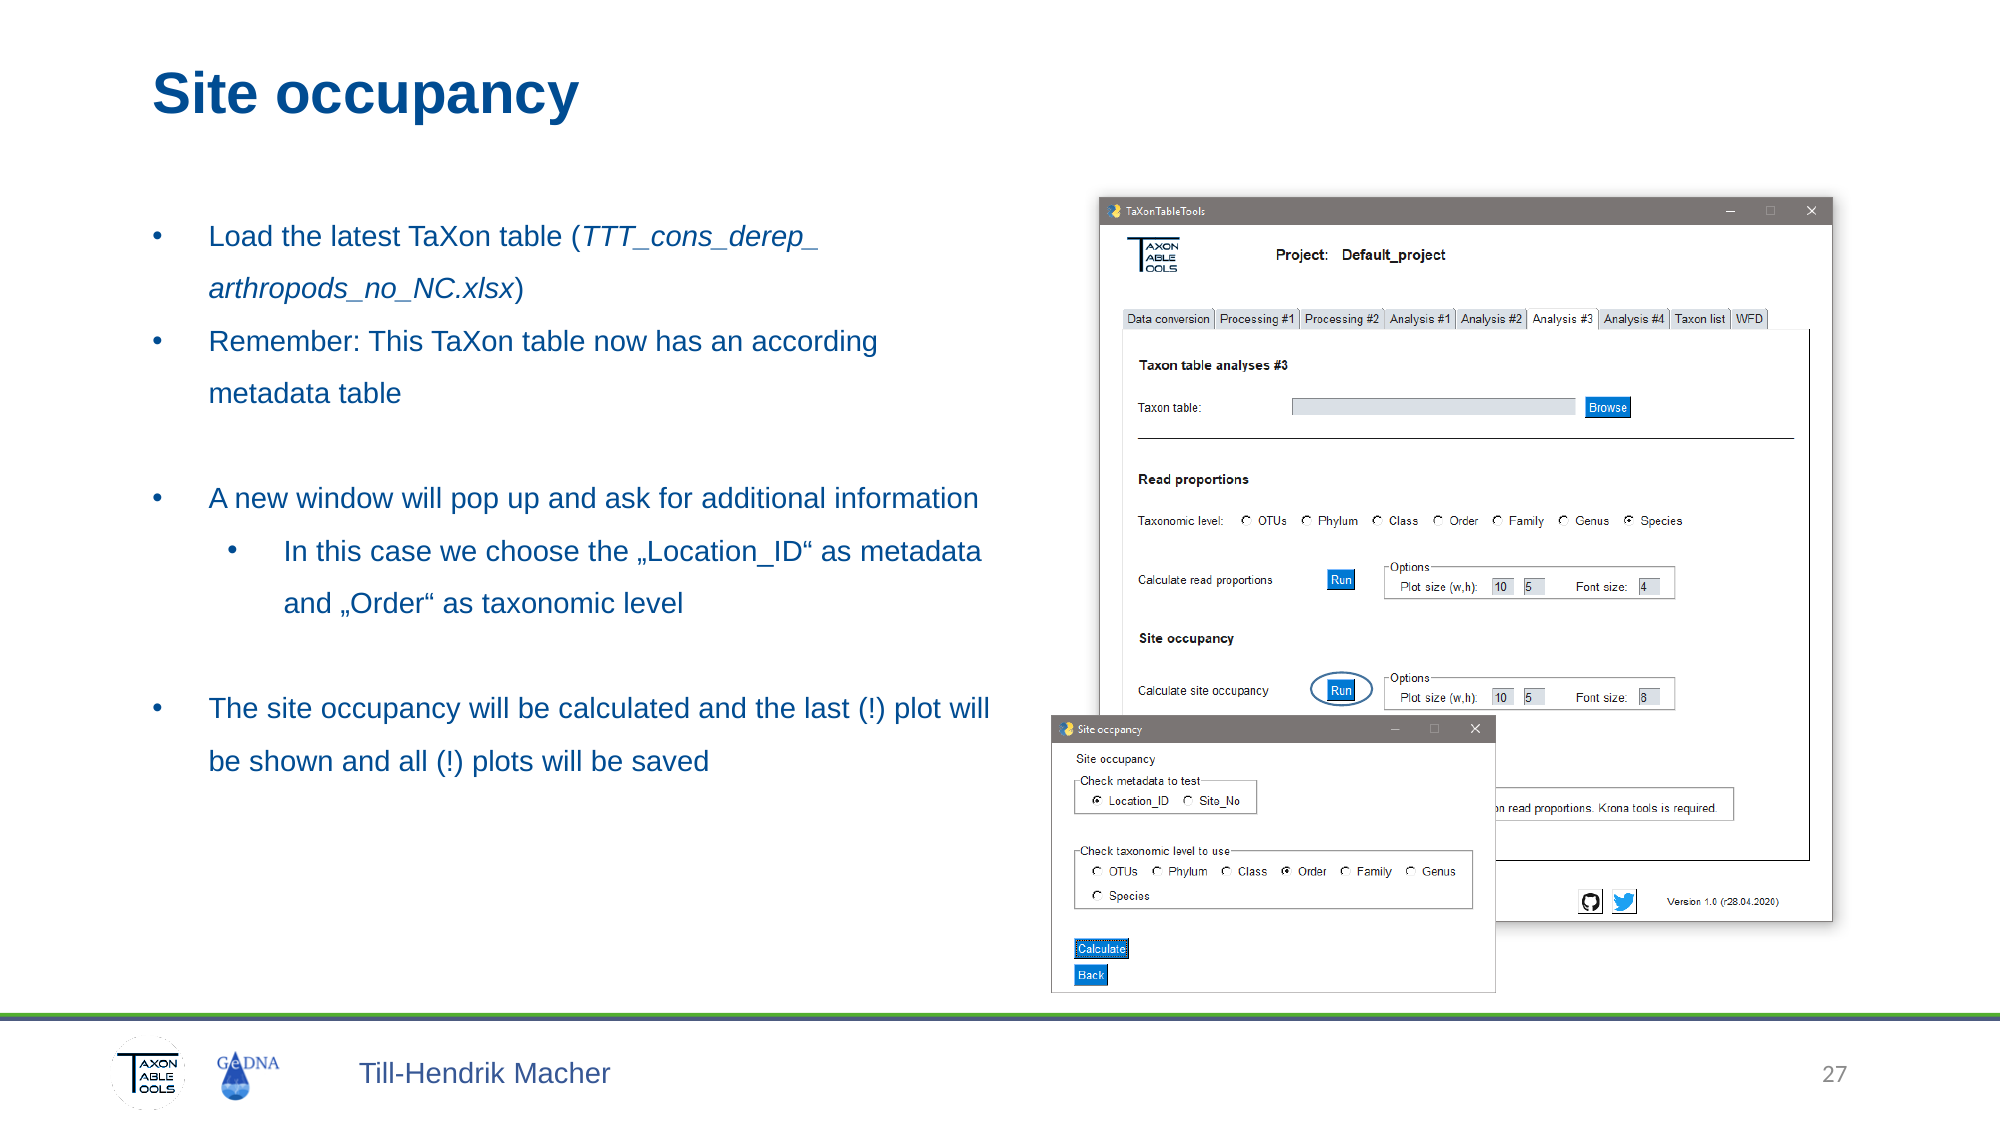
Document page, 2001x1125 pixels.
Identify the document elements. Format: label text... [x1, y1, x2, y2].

text_box 27 [1412, 1042, 1863, 1103]
picture [1051, 172, 1873, 993]
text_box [110, 1035, 635, 1110]
text_box Load the latest TaXon table (TTT_cons_derep_ arthropods_no_NC.xlsx) Remember: This TaXon table now has an according metadata table A new window will pop up and ask for additional information In this case we choose the „Location_ID“ as metadata and „Order“ as taxonomic level The site occupancy will be calculated and the last (!) plot will be shown and all (!) plots will be saved [137, 192, 1018, 952]
text_box Site occupancy [137, 0, 1863, 189]
